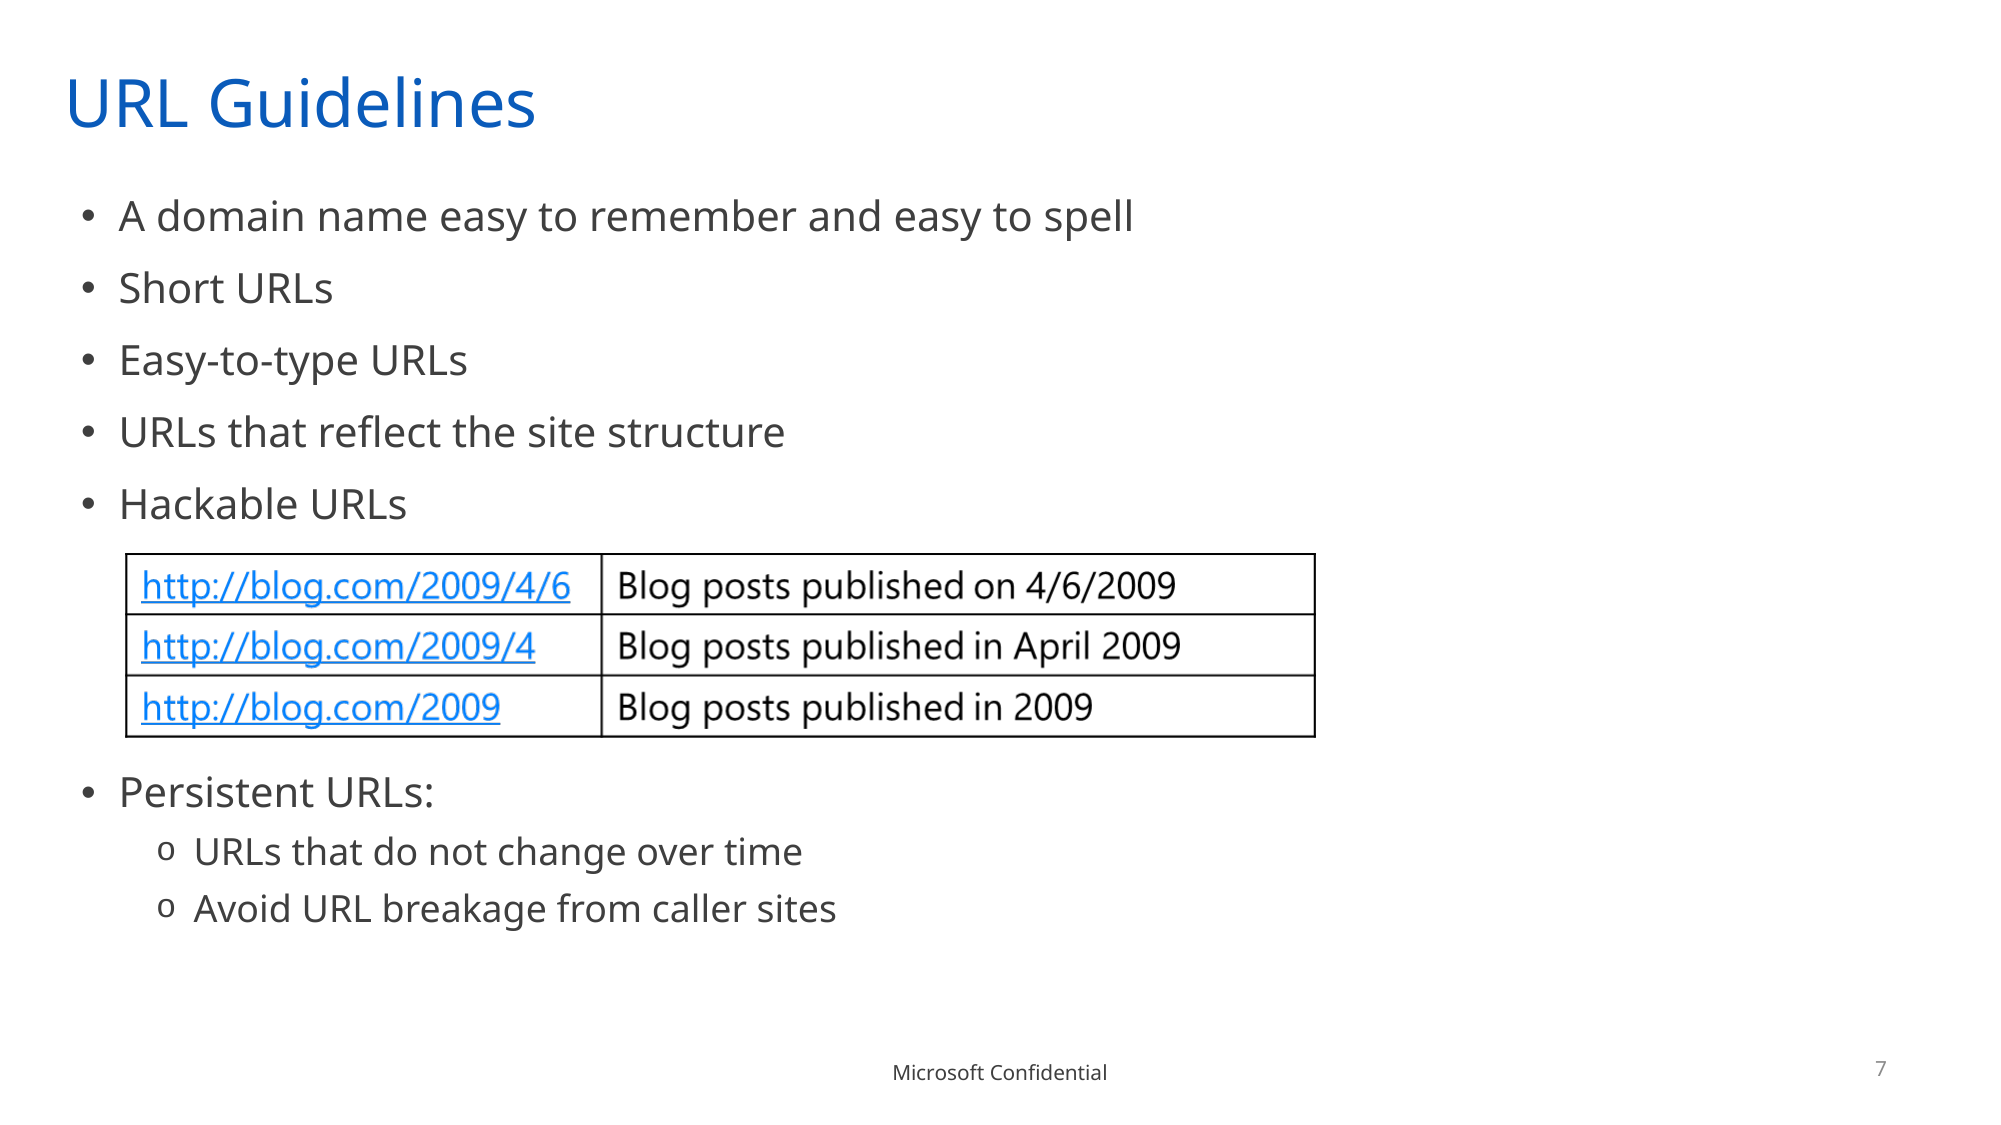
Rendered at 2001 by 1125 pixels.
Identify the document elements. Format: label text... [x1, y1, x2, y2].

picture [124, 549, 1317, 753]
title URL Guidelines [49, 49, 1899, 162]
list A domain name easy to remember and easy to spell Short URLs Easy-to-type URLs URLs that reflect the site structure Hackable URLs Persistent URLs: URLs that do not change over time Avoid URL breakage from caller sites [66, 187, 1899, 1001]
slide_number 7 [1451, 1040, 1902, 1100]
